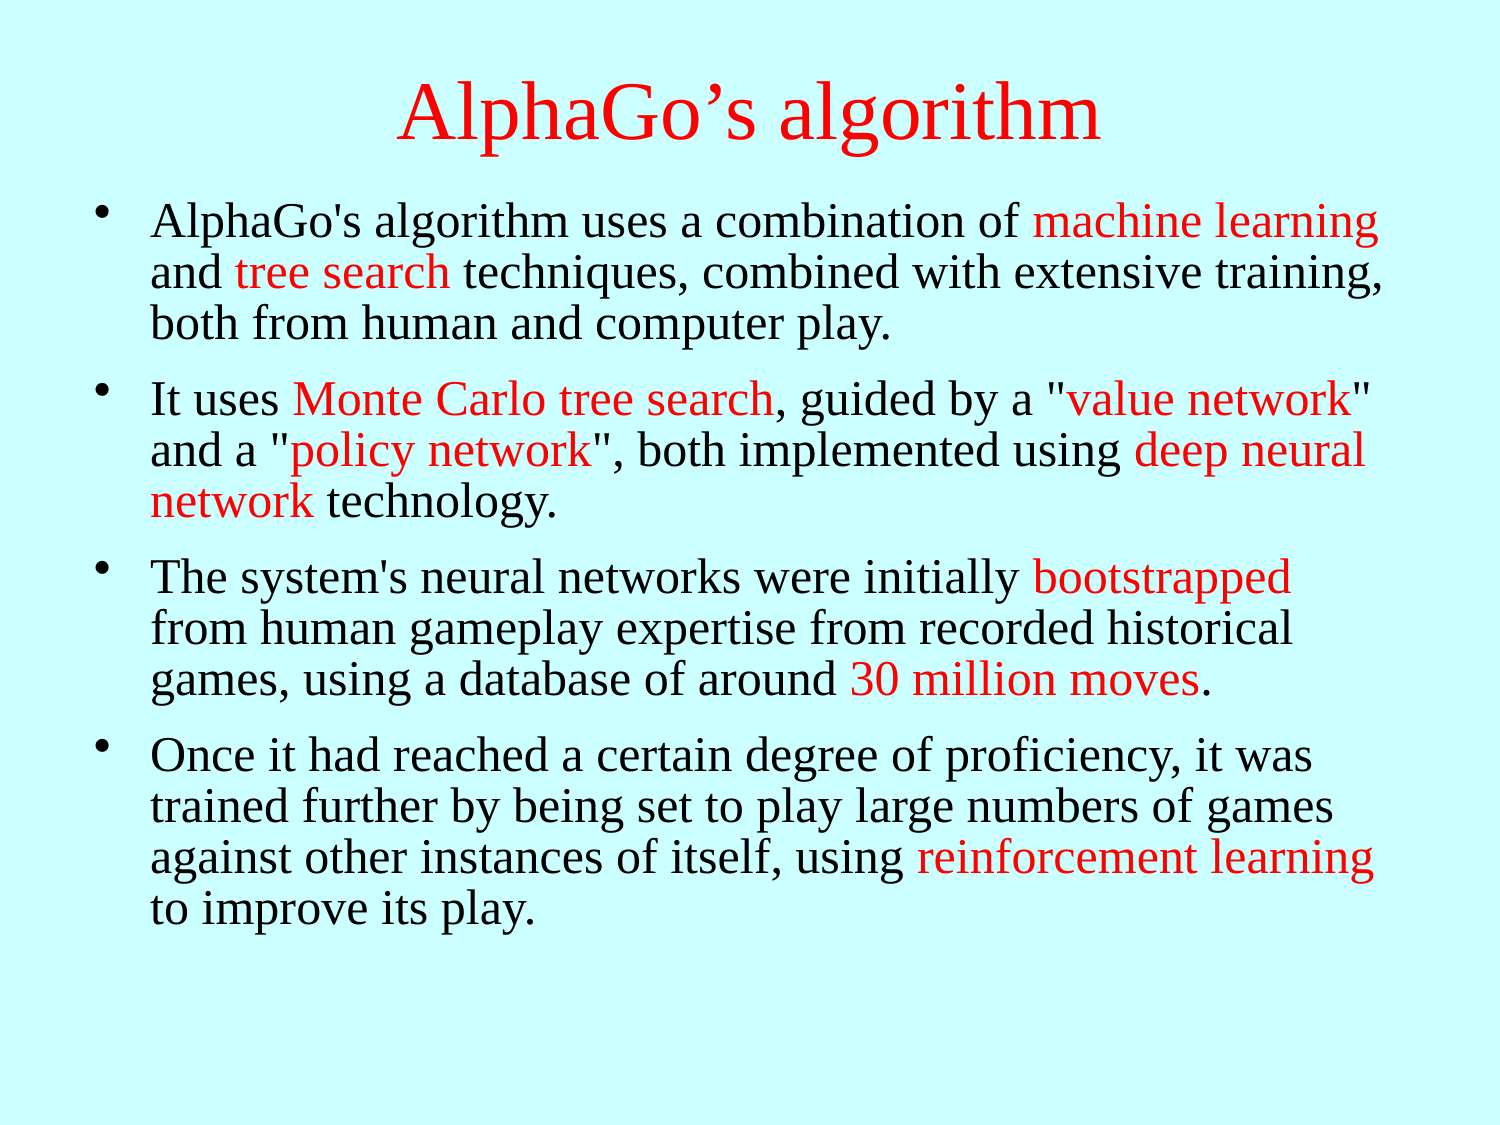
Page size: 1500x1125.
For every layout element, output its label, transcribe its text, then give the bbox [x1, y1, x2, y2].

title AlphaGo’s algorithm [0, 12, 1500, 201]
text_box AlphaGo's algorithm uses a combination of machine learning and tree search techniques, combined with extensive training, both from human and computer play. It uses Monte Carlo tree search, guided by a "value network" and a "policy network", both implemented using deep neural network technology. The system's neural networks were initially bootstrapped from human gameplay expertise from recorded historical games, using a database of around 30 million moves. Once it had reached a certain degree of proficiency, it was trained further by being set to play large numbers of games against other instances of itself, using reinforcement learning to improve its play. [79, 189, 1413, 975]
